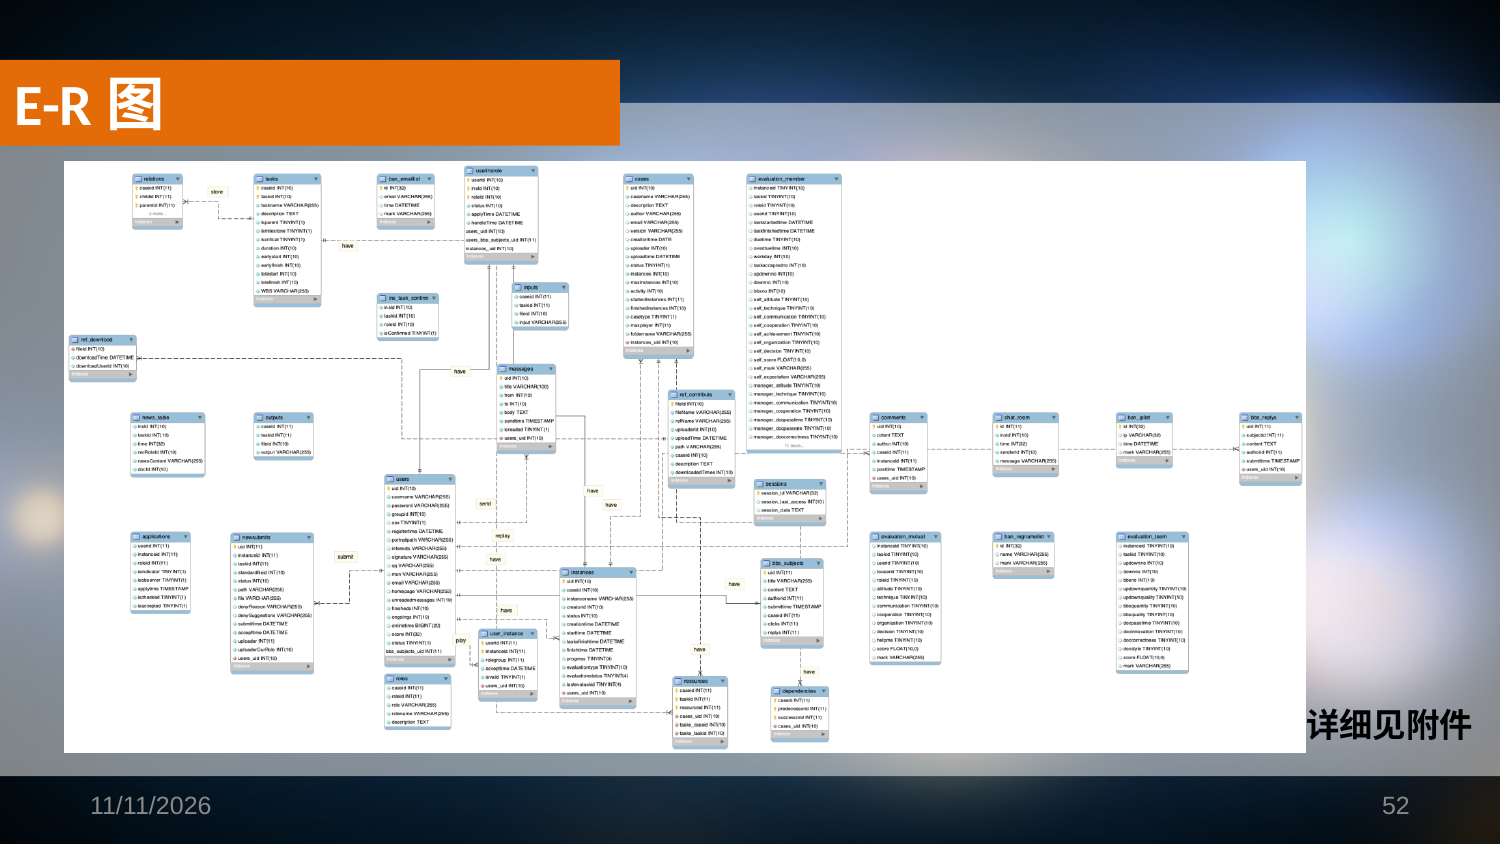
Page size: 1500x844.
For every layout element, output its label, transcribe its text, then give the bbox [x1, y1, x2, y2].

text_box 详细见附件 [1310, 676, 1495, 752]
picture [64, 161, 1306, 753]
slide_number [74, 781, 426, 828]
text_box [0, 102, 1500, 777]
text_box E-R图 [0, 59, 620, 145]
slide_number 52 [1074, 781, 1426, 828]
picture [0, 0, 1500, 102]
picture [0, 777, 1500, 844]
